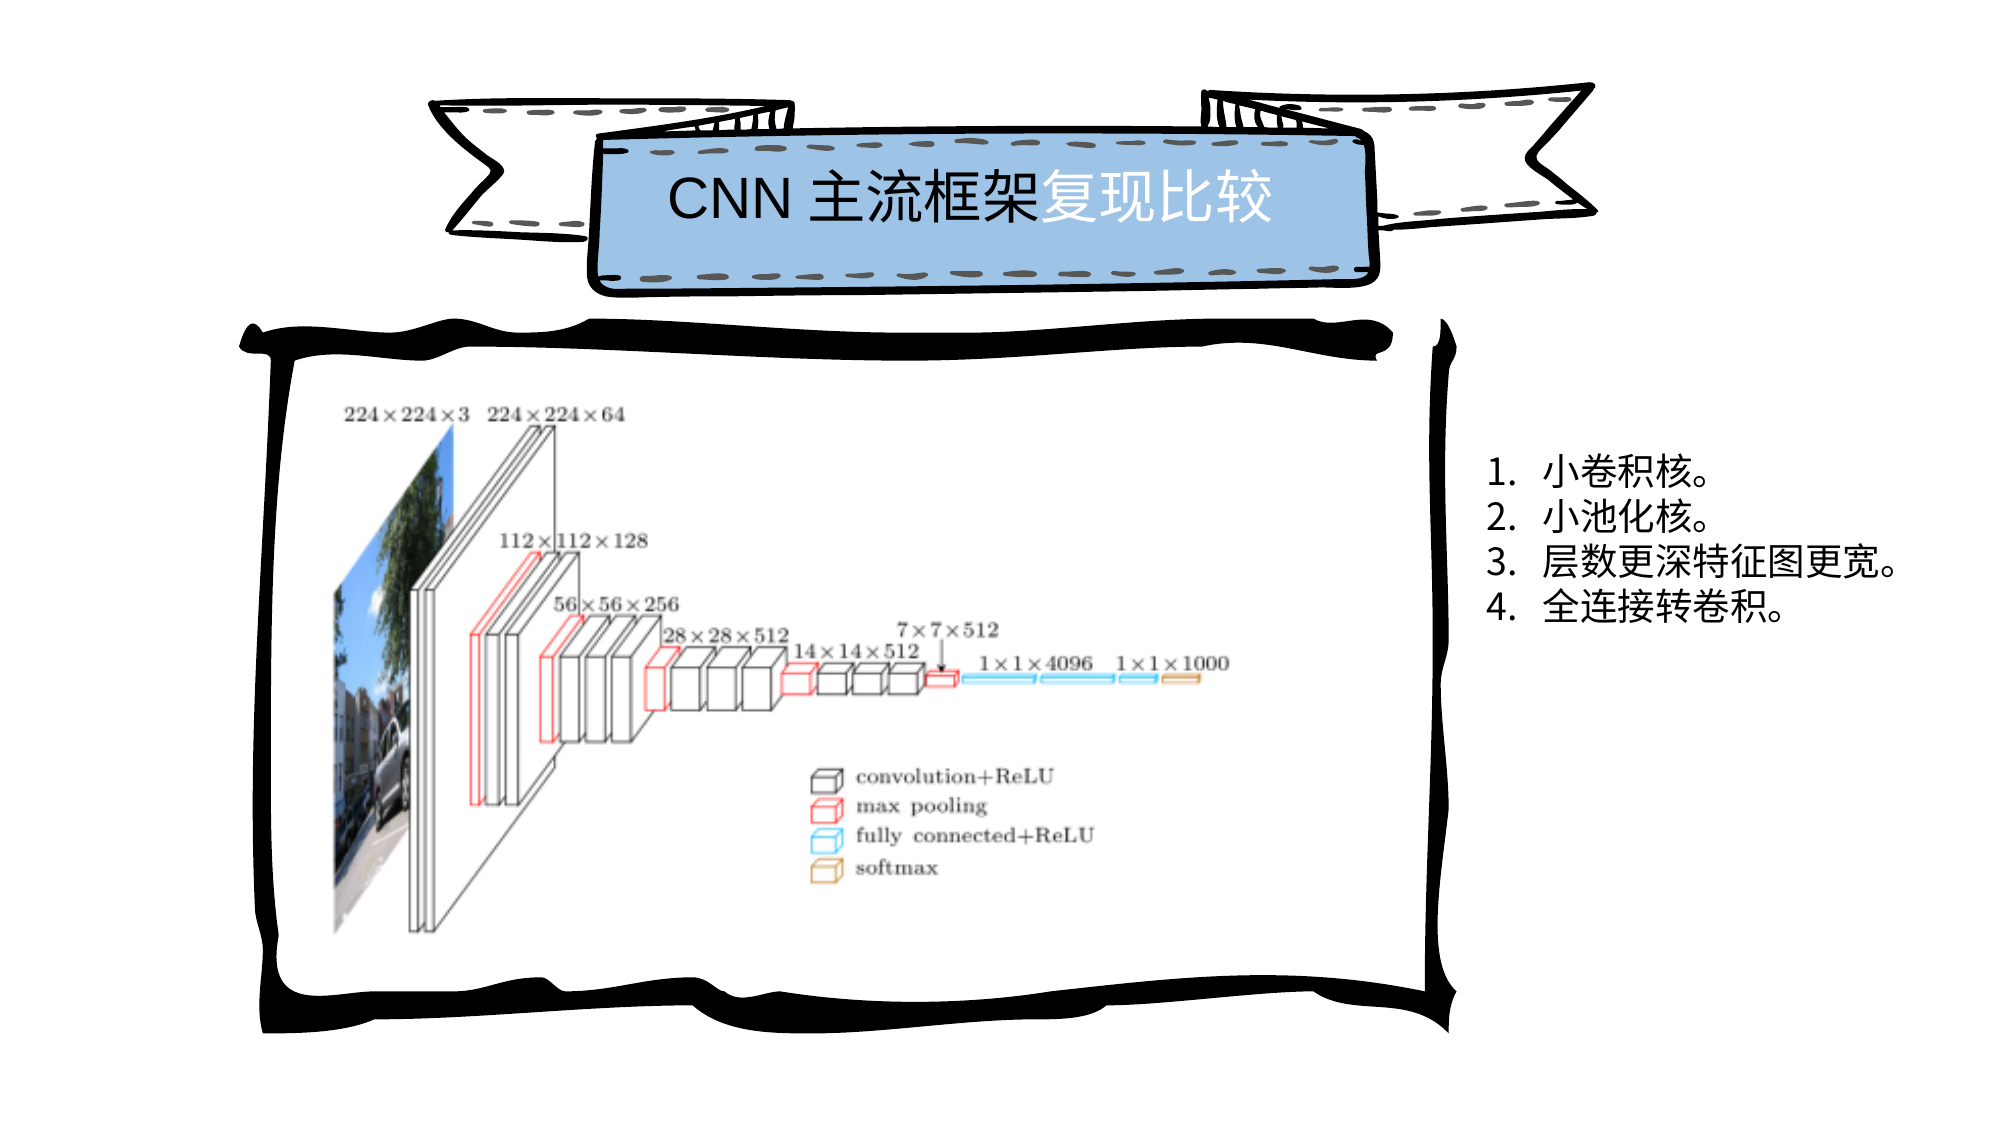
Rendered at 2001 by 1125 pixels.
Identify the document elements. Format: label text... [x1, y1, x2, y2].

picture [297, 387, 1256, 951]
text_box 小卷积核。 小池化核。 层数更深特征图更宽。 全连接转卷积。 [1471, 440, 1938, 636]
text_box [238, 318, 1457, 1034]
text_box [427, 81, 1600, 299]
